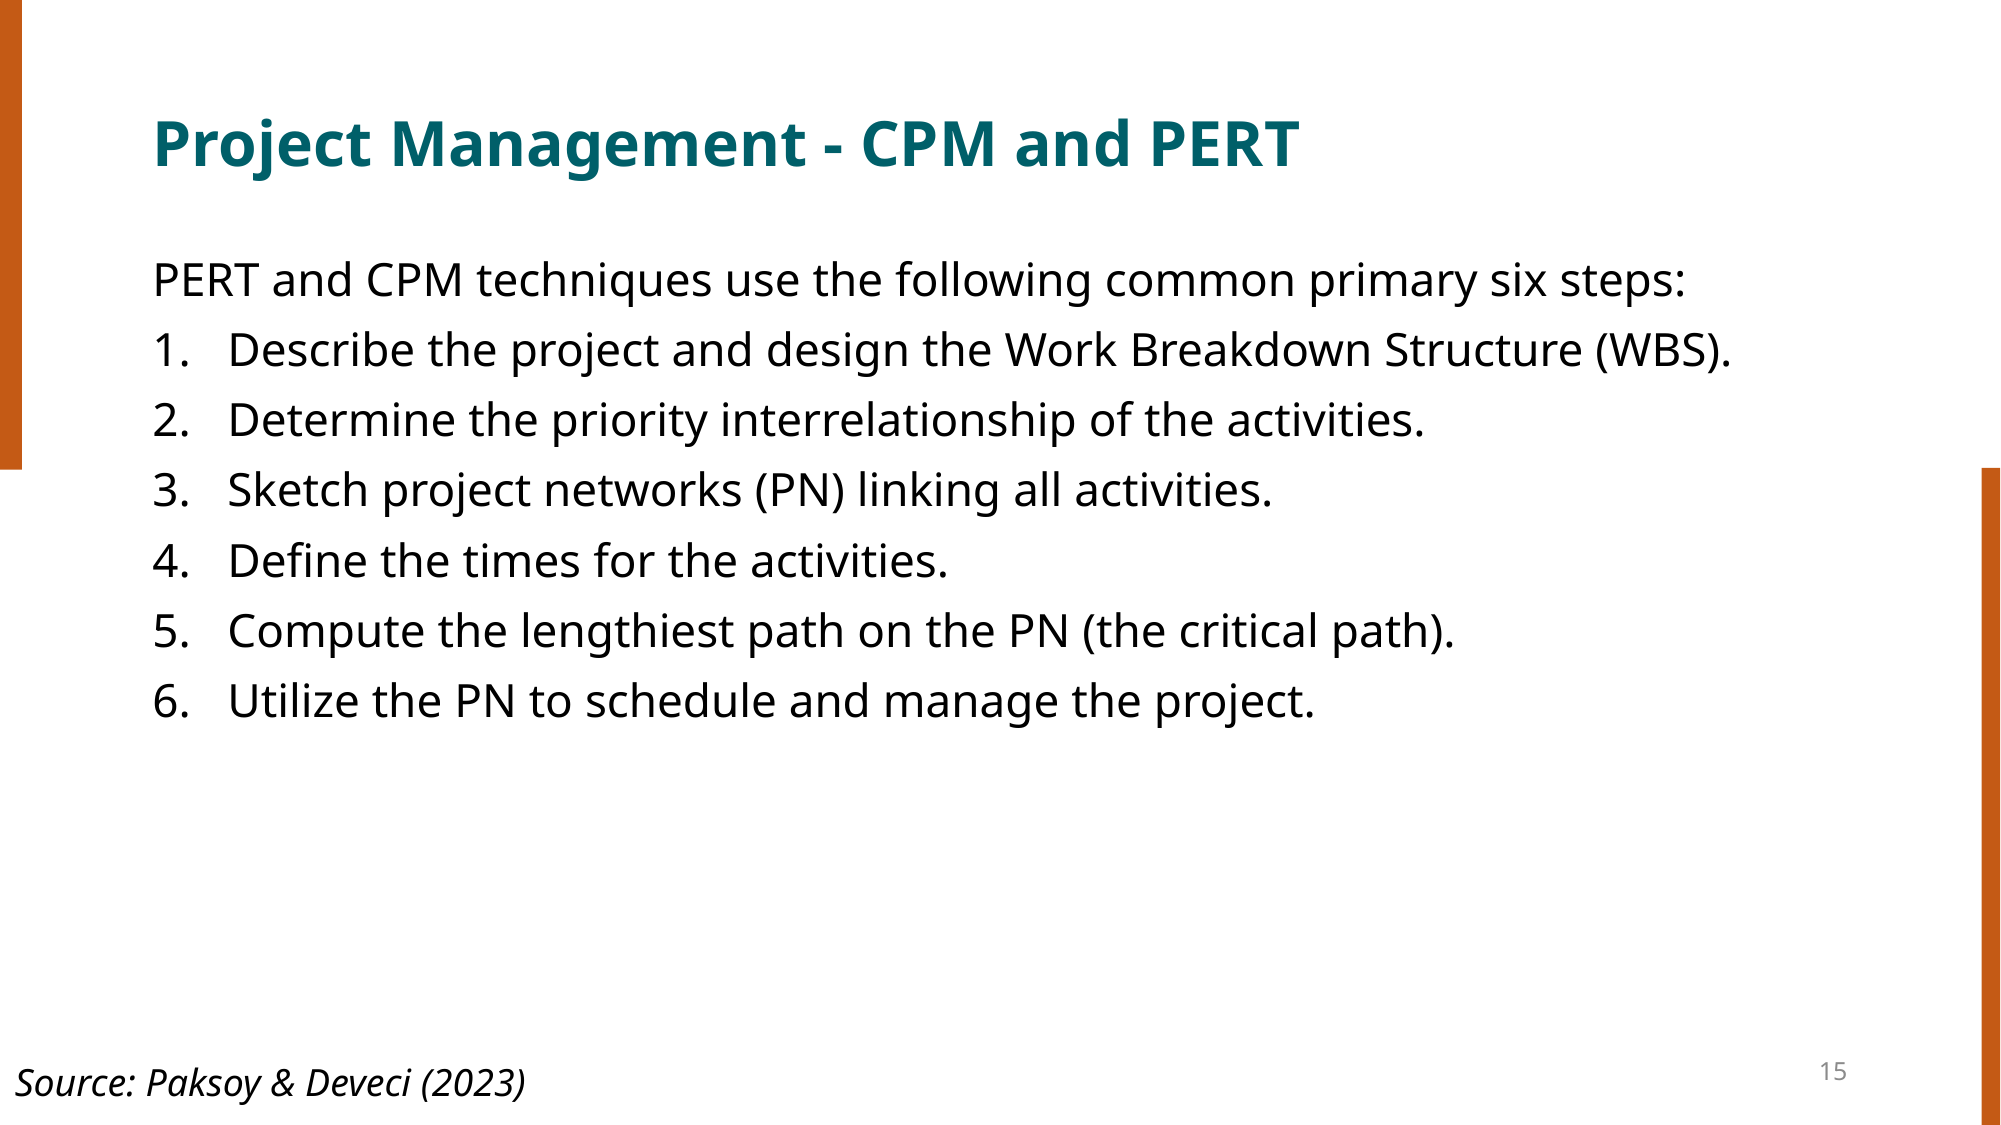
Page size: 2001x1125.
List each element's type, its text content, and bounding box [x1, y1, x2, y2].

slide_number 15 [1412, 1042, 1863, 1103]
text_box Source: Paksoy & Deveci (2023) [0, 1051, 572, 1112]
list PERT and CPM techniques use the following common primary six steps: Describe the project and design the Work Breakdown Structure (WBS). Determine the priority interrelationship of the activities. Sketch project networks (PN) linking all activities. Define the times for the activities. Compute the lengthiest path on the PN (the critical path). Utilize the PN to schedule and manage the project. [137, 249, 1863, 1043]
title Project Management - CPM and PERT [137, 59, 1863, 233]
